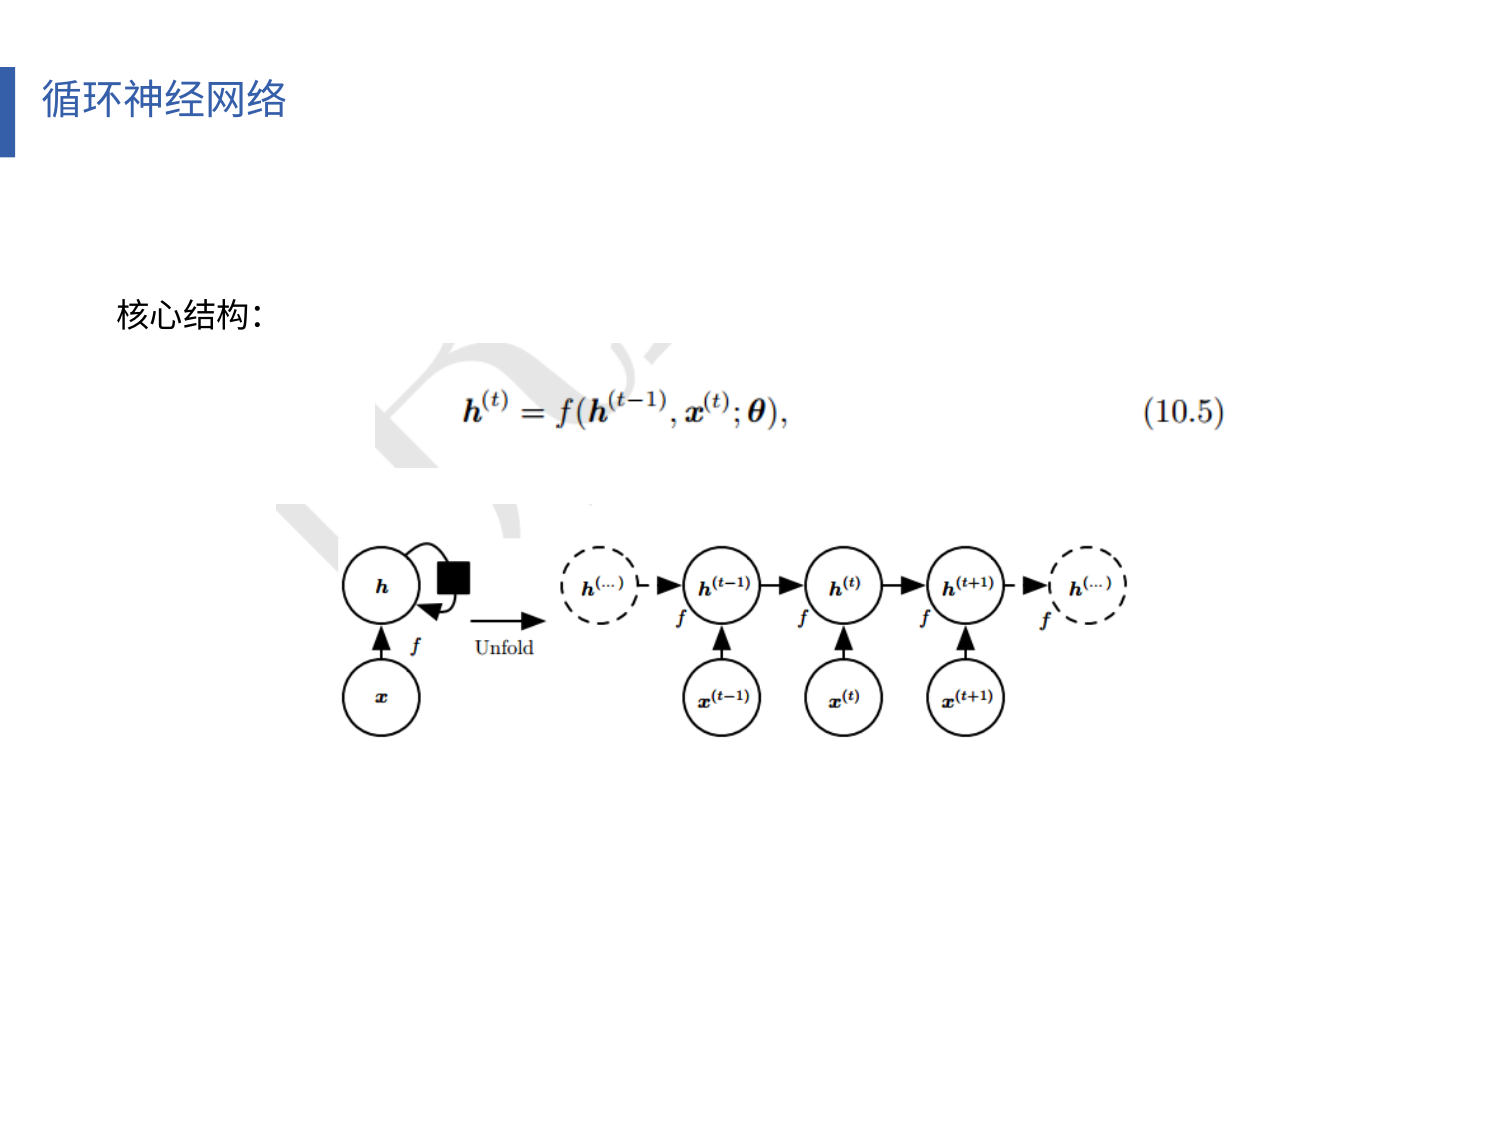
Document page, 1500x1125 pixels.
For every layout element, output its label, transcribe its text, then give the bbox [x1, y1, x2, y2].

list 循环神经网络 [26, 64, 834, 133]
text_box 核心结构： [101, 207, 1476, 342]
picture [375, 343, 1268, 468]
picture [275, 504, 1169, 760]
